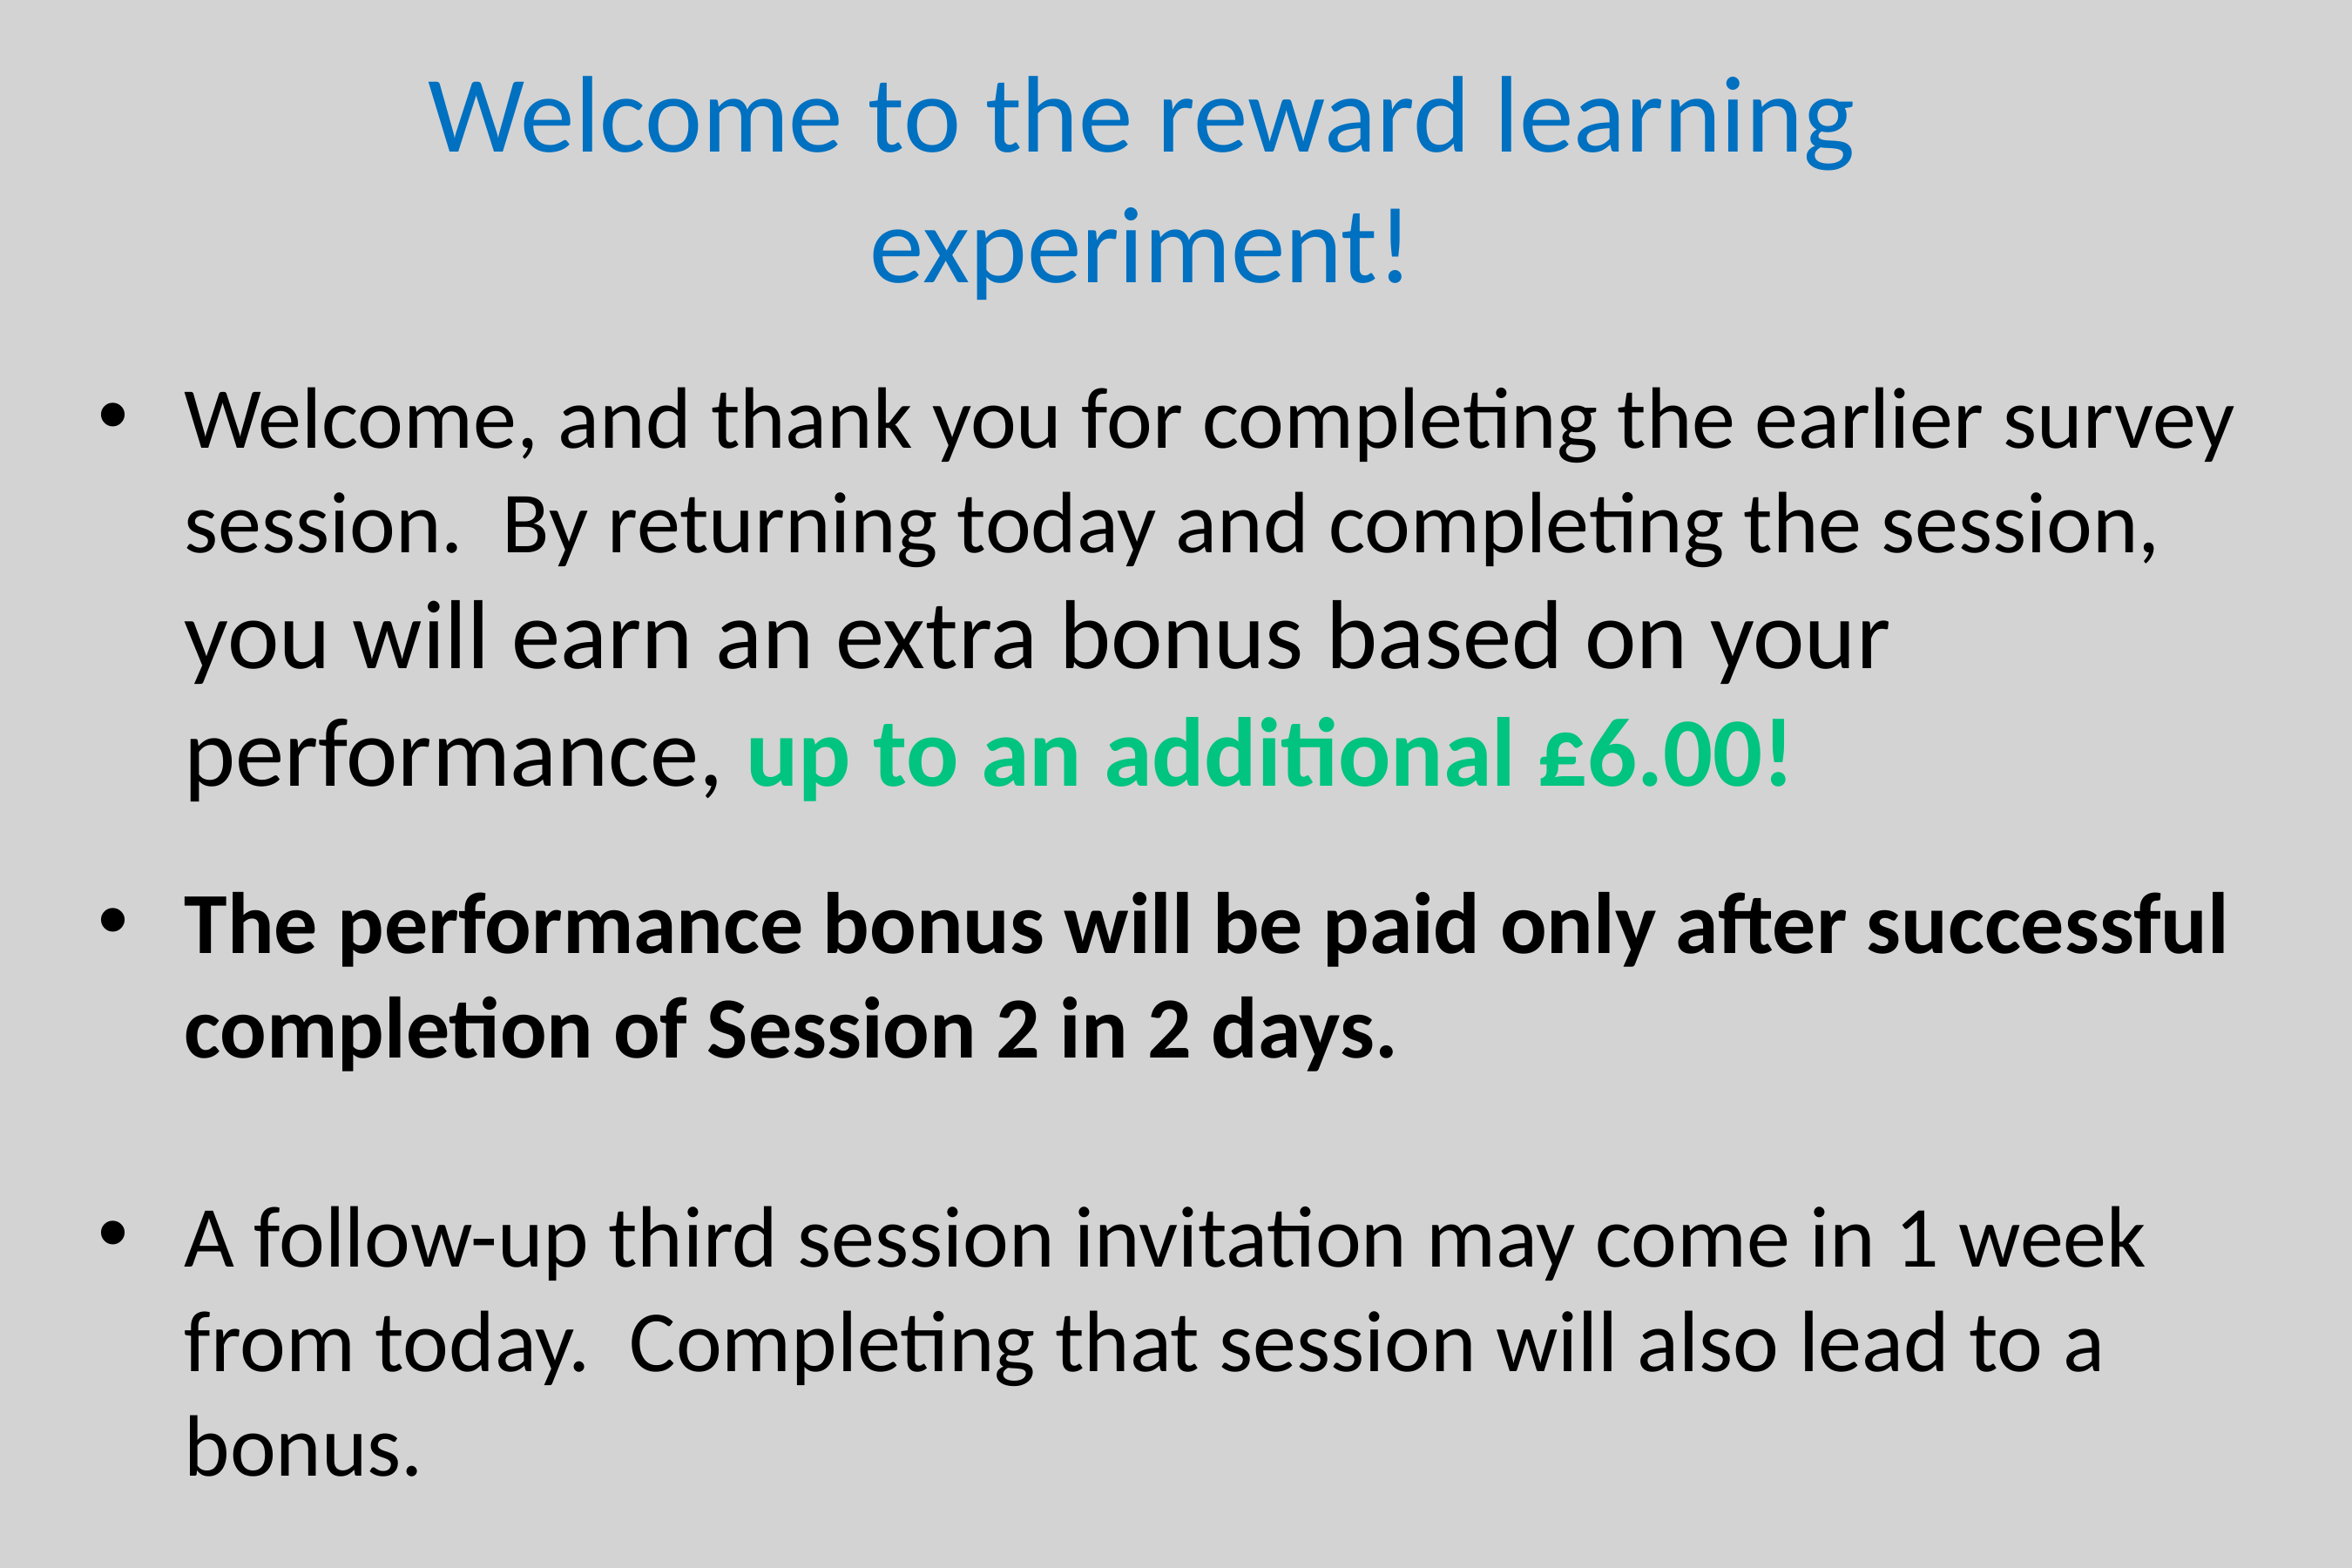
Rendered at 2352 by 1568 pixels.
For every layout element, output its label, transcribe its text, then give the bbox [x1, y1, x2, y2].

text_box Welcome, and thank you for completing the earlier survey session. By returning today and completing the session, you will earn an extra bonus based on your performance, up to an additional £6.00! The performance bonus will be paid only after successful completion of Session 2 in 2 days. A follow-up third session invitation may come in 1 week from today. Completing that session will also lead to a bonus. [84, 355, 2268, 1568]
text_box Welcome to the reward learning experiment! [168, 37, 2115, 312]
